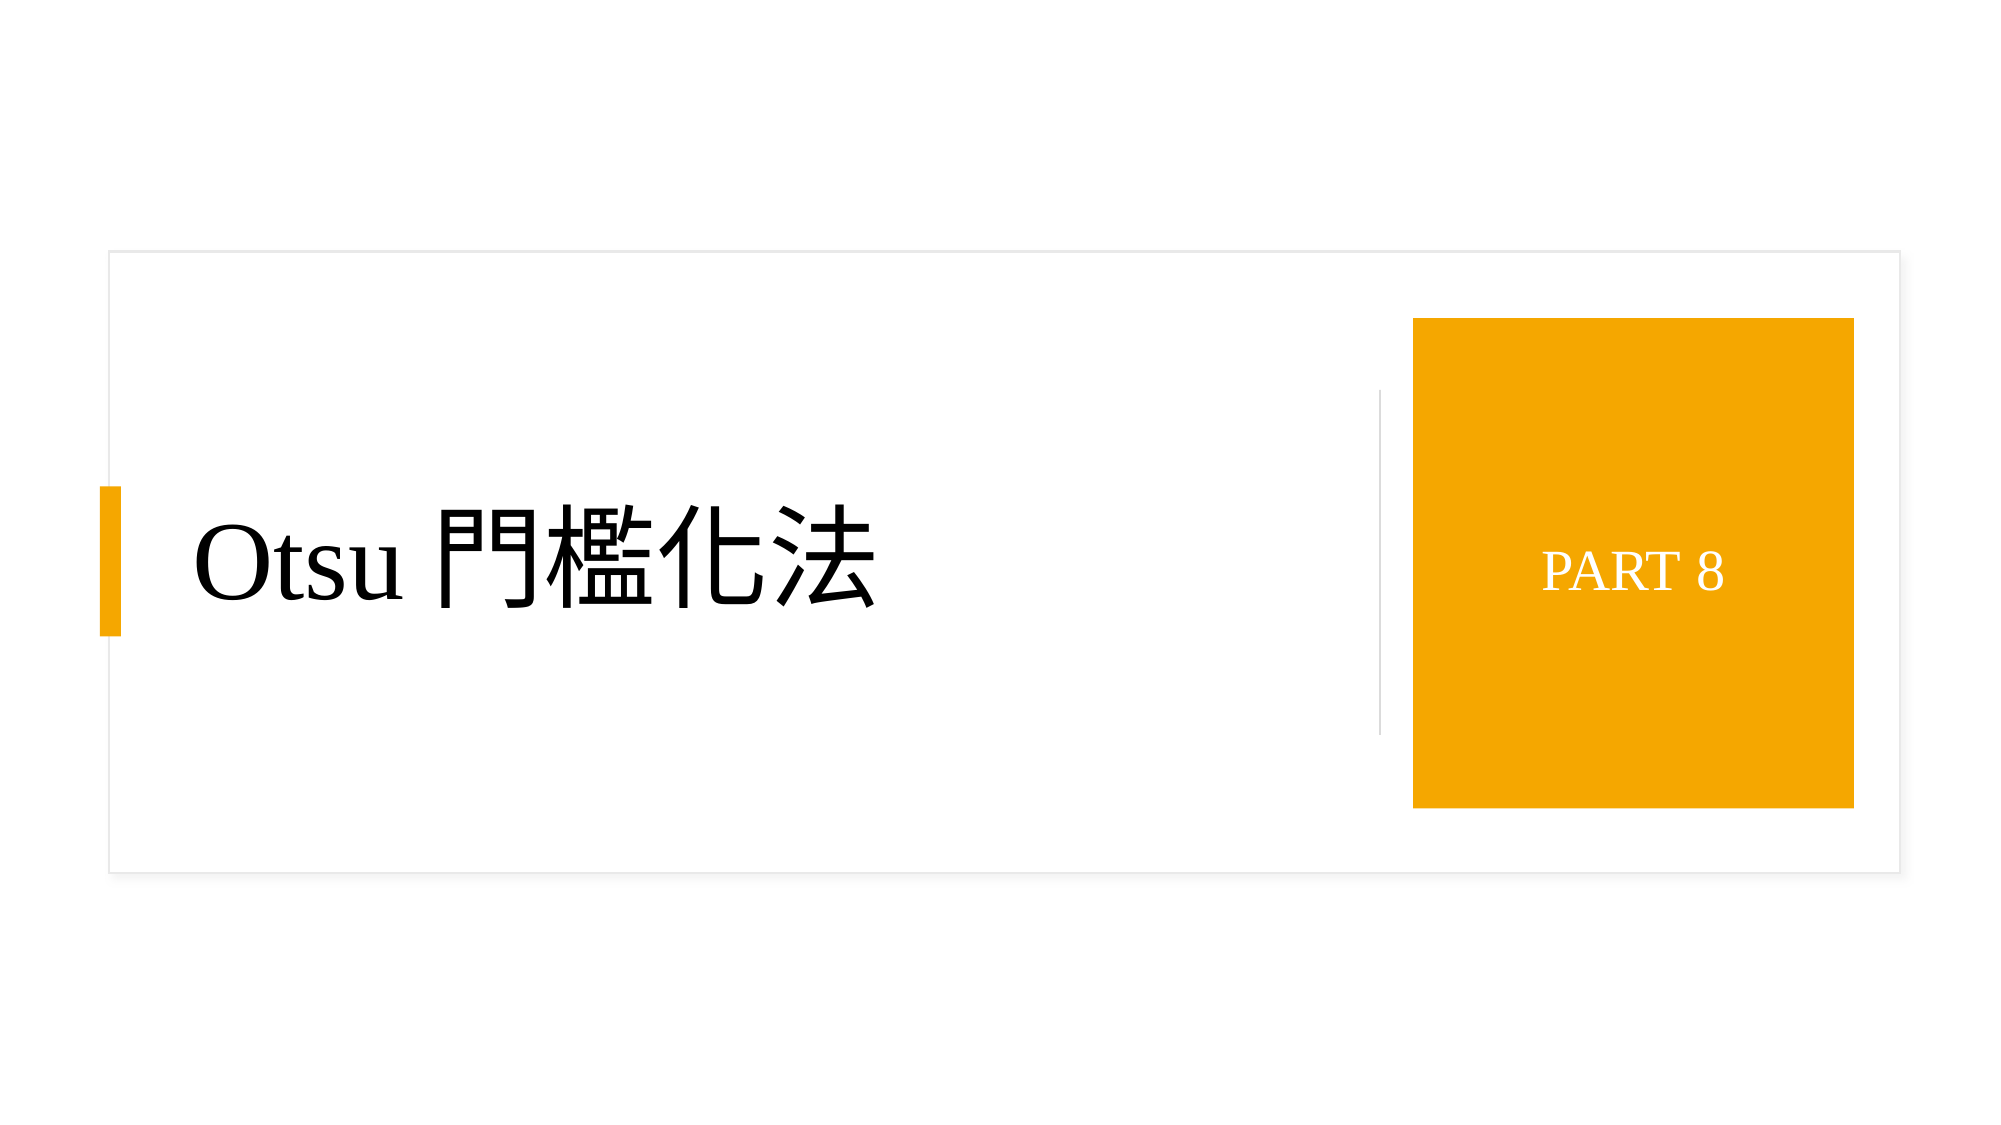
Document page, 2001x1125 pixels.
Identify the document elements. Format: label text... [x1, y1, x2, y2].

list PART 8 [1413, 318, 1854, 809]
title Otsu門檻化法 [176, 318, 1328, 809]
